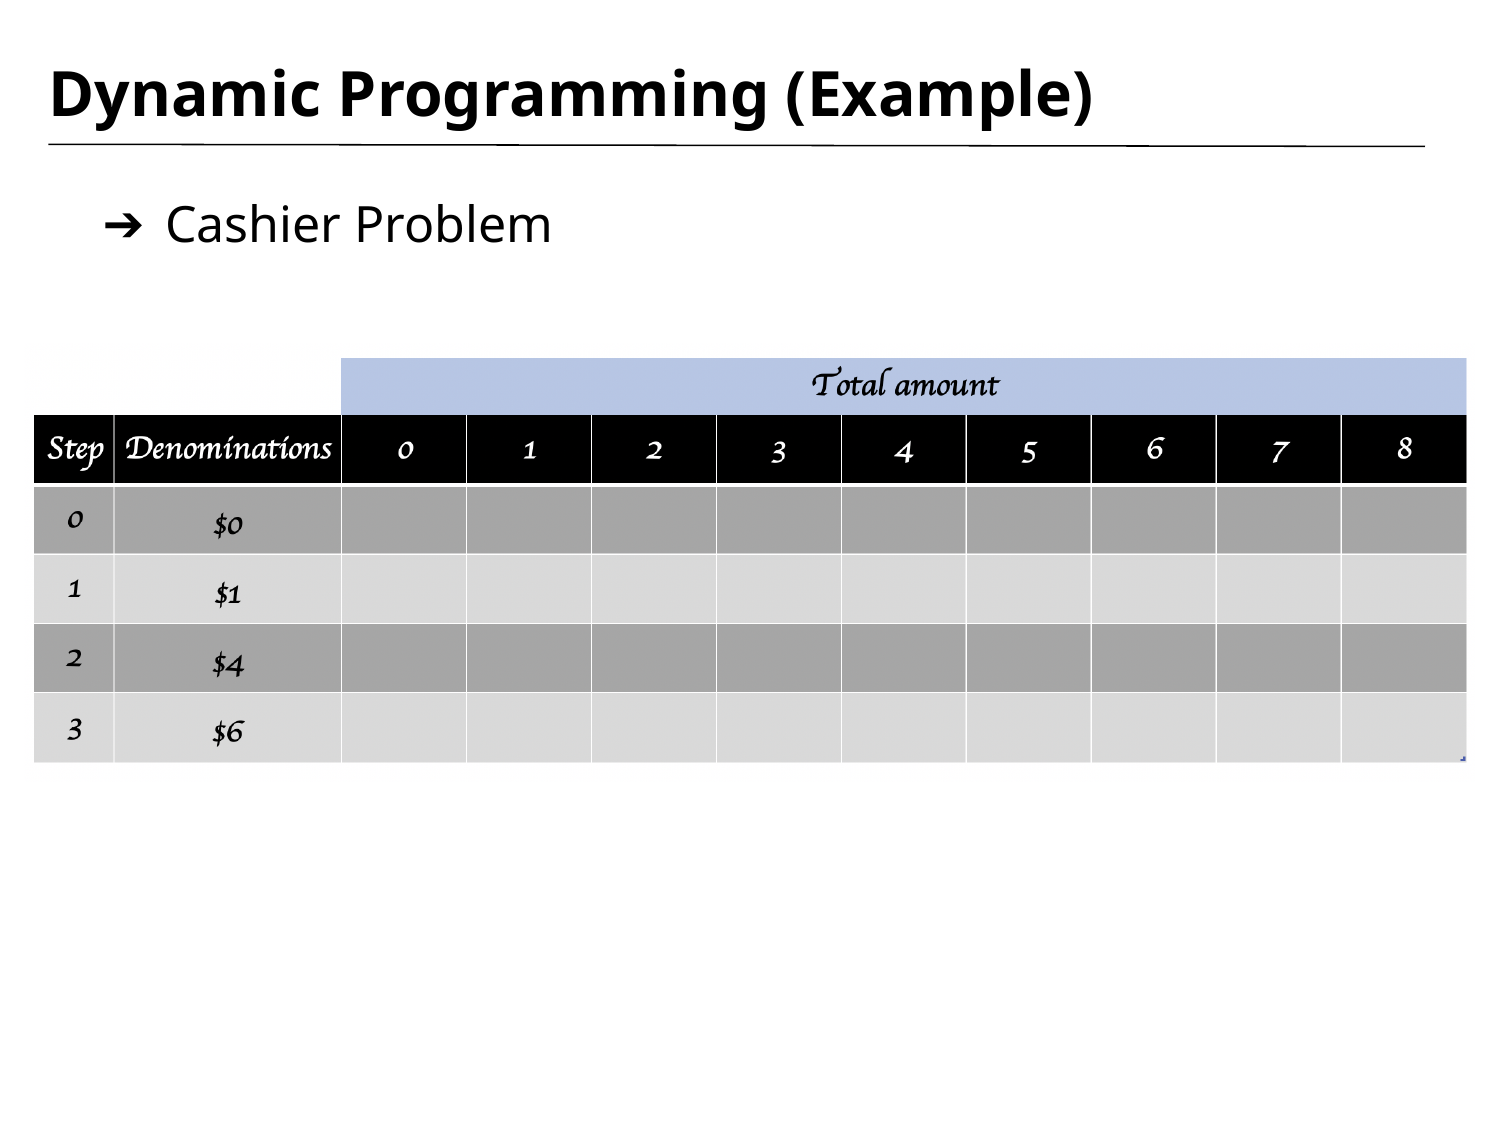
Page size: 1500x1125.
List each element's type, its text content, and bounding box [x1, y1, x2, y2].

list Cashier Problem [75, 177, 1425, 306]
title Dynamic Programming (Example) [33, 32, 1384, 145]
picture [24, 342, 1476, 783]
